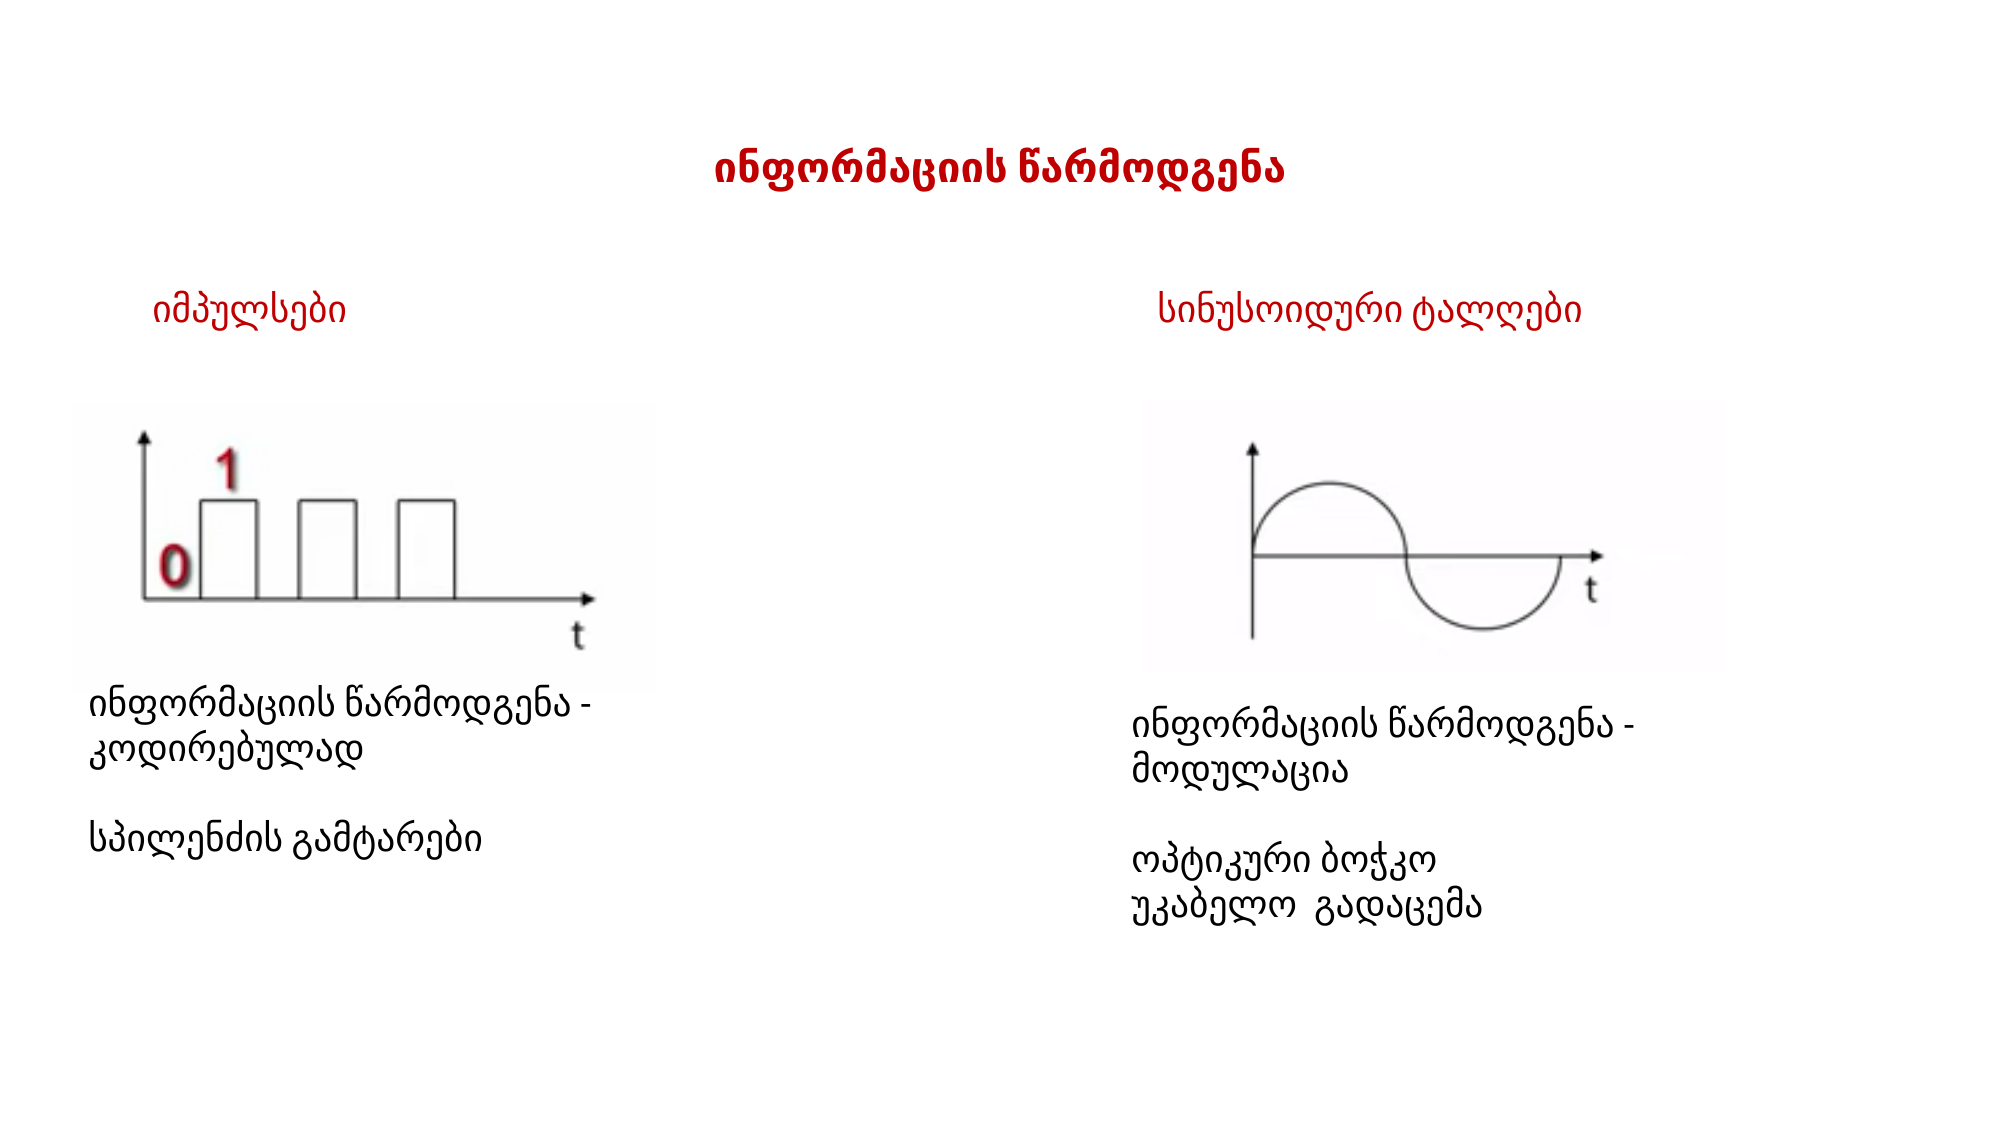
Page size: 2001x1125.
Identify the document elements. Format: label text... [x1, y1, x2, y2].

picture [1142, 400, 1724, 672]
text_box სინუსოიდური ტალღები [1142, 277, 1698, 337]
picture [73, 402, 655, 693]
text_box იმპულსები [137, 277, 549, 337]
text_box ინფორმაციის წარმოდგენა -მოდულაცია ოპტიკური ბოჭკო უკაბელო გადაცემა [1116, 692, 1698, 933]
text_box ინფორმაციის წარმოდგენა -კოდირებულად სპილენძის გამტარები [73, 693, 655, 867]
title ინფორმაციის წარმოდგენა [137, 59, 1863, 278]
